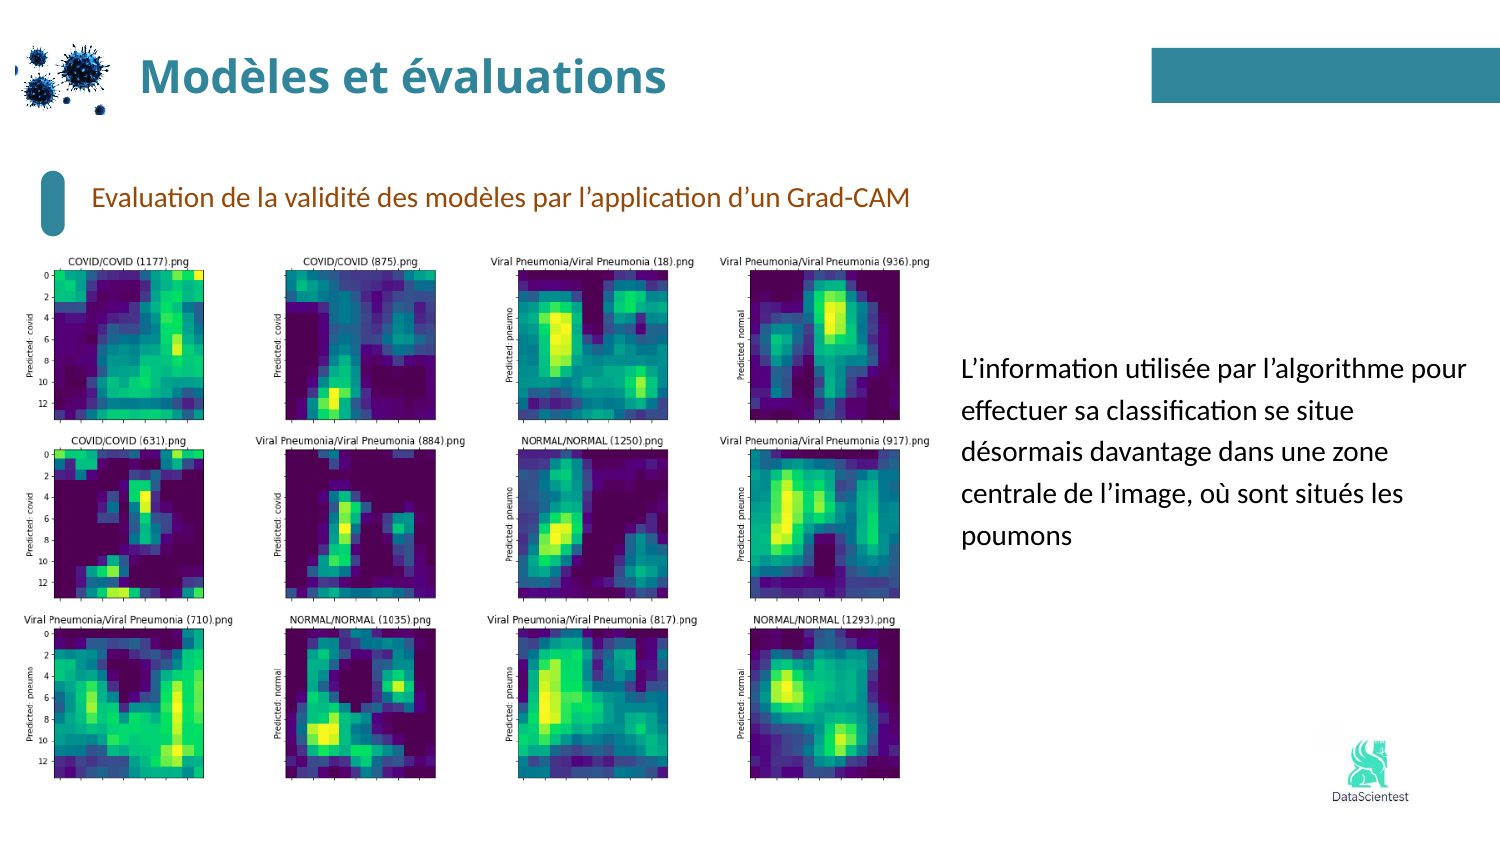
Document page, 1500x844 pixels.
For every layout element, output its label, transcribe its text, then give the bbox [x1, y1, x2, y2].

text_box Evaluation de la validité des modèles par l’application d’un Grad-CAM [76, 170, 1436, 221]
text_box [41, 170, 65, 237]
picture [15, 41, 113, 115]
picture [14, 252, 933, 791]
picture [1312, 719, 1436, 831]
text_box Modèles et évaluations [123, 40, 767, 111]
text_box L’information utilisée par l’algorithme pour effectuer sa classification se situe désormais davantage dans une zone centrale de l’image, où sont situés les poumons [946, 334, 1489, 560]
